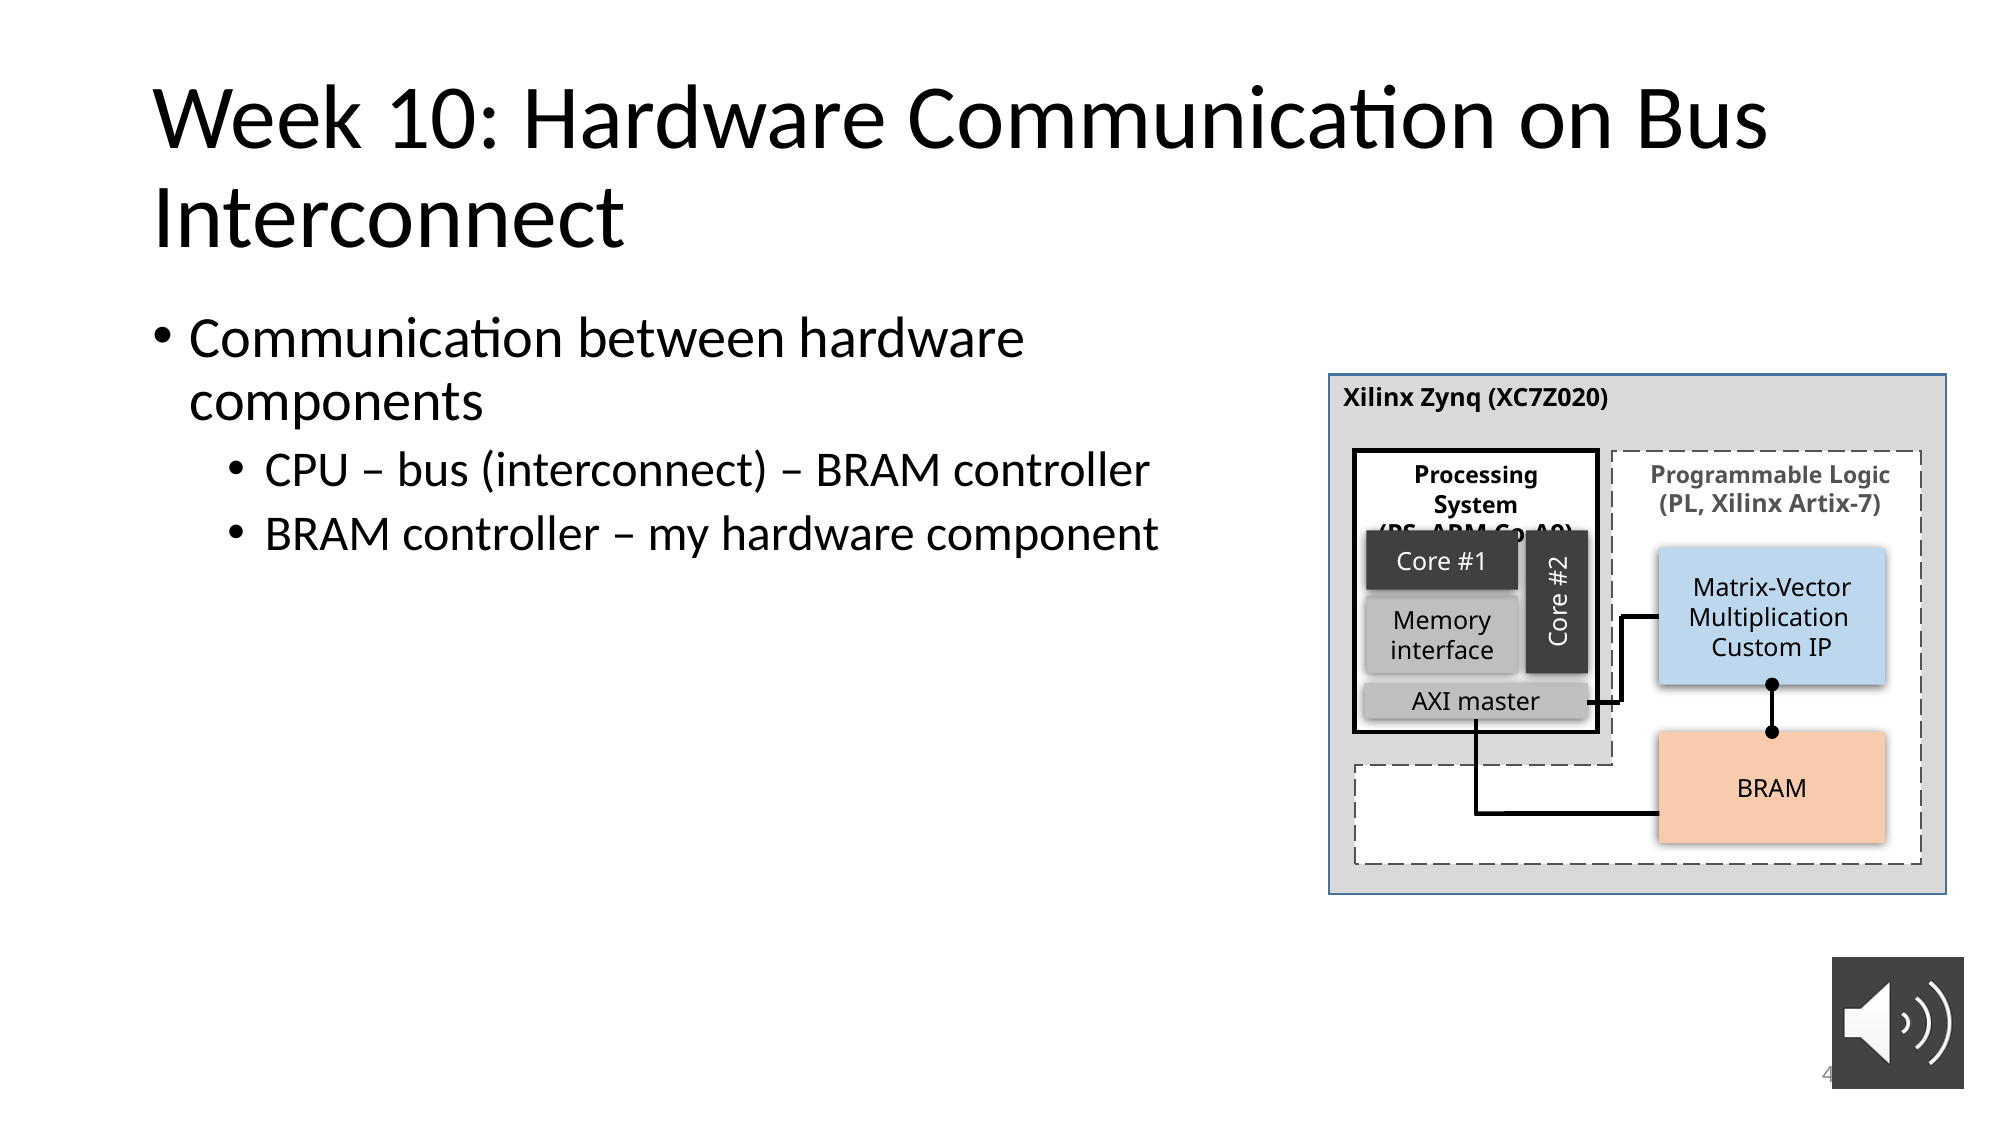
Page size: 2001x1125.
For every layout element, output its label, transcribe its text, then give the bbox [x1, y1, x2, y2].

title Week 10: Hardware Communication on Bus Interconnect [137, 59, 1863, 278]
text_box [1328, 374, 1947, 895]
list Communication between hardware components CPU – bus (interconnect) – BRAM controller BRAM controller – my hardware component [137, 299, 1339, 1014]
slide_number 48 [1412, 1042, 1863, 1103]
picture [1831, 956, 1965, 1090]
